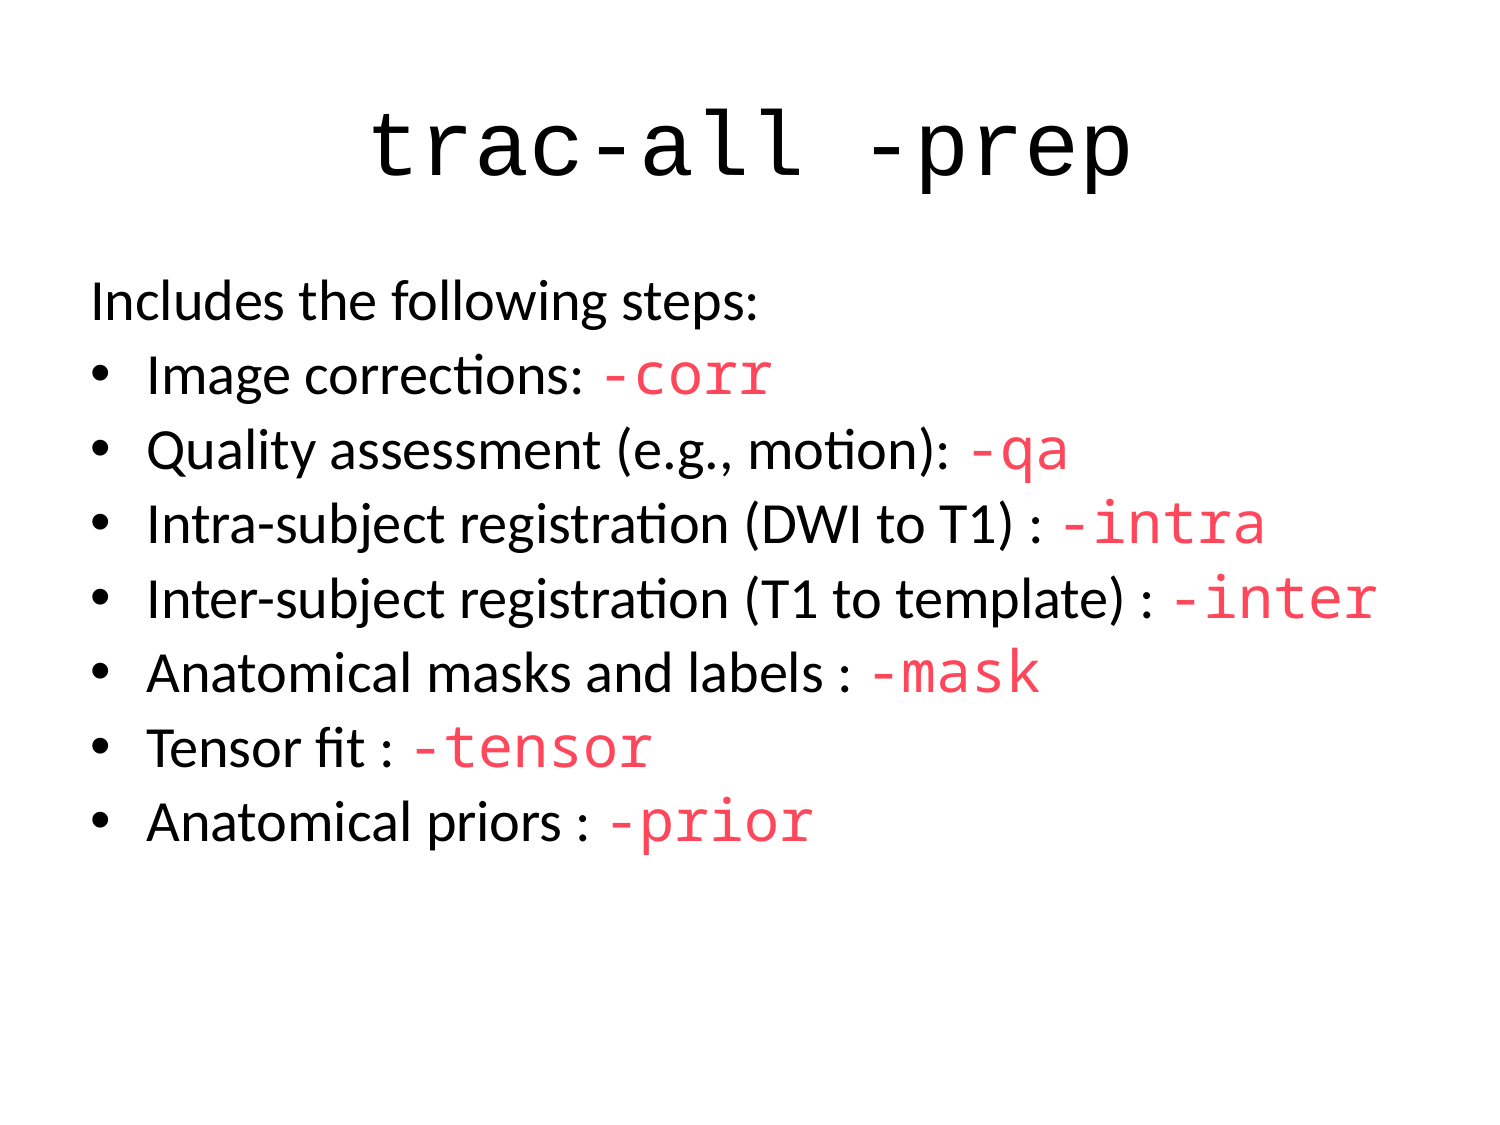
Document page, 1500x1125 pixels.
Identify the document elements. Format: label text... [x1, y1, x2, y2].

list Includes the following steps: Image corrections: -corr Quality assessment (e.g., motion): -qa Intra-subject registration (DWI to T1) : -intra Inter-subject registration (T1 to template) : -inter Anatomical masks and labels : -mask Tensor fit : -tensor Anatomical priors : -prior [75, 262, 1425, 1005]
title trac-all -prep [75, 45, 1425, 233]
